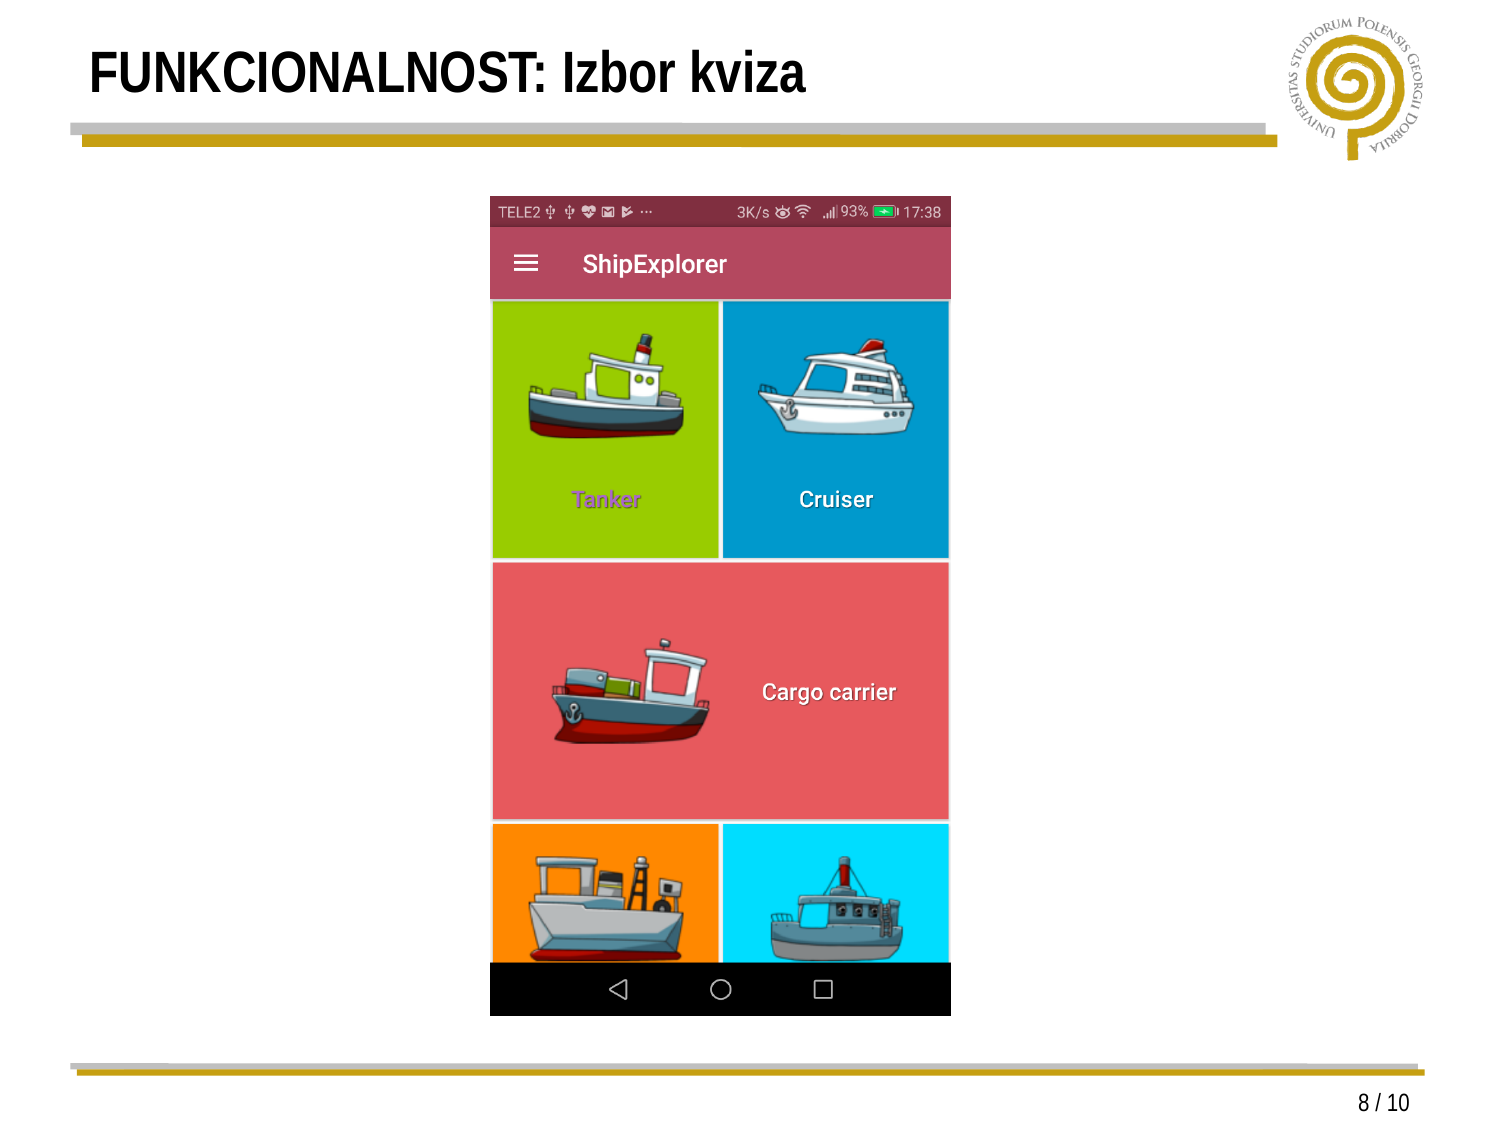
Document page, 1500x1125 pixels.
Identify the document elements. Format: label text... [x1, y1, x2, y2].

title FUNKCIONALNOST: Izbor kviza [75, 21, 1266, 118]
slide_number 8 / 10 [1074, 1078, 1425, 1125]
picture [489, 195, 952, 1016]
picture [1285, 13, 1425, 164]
